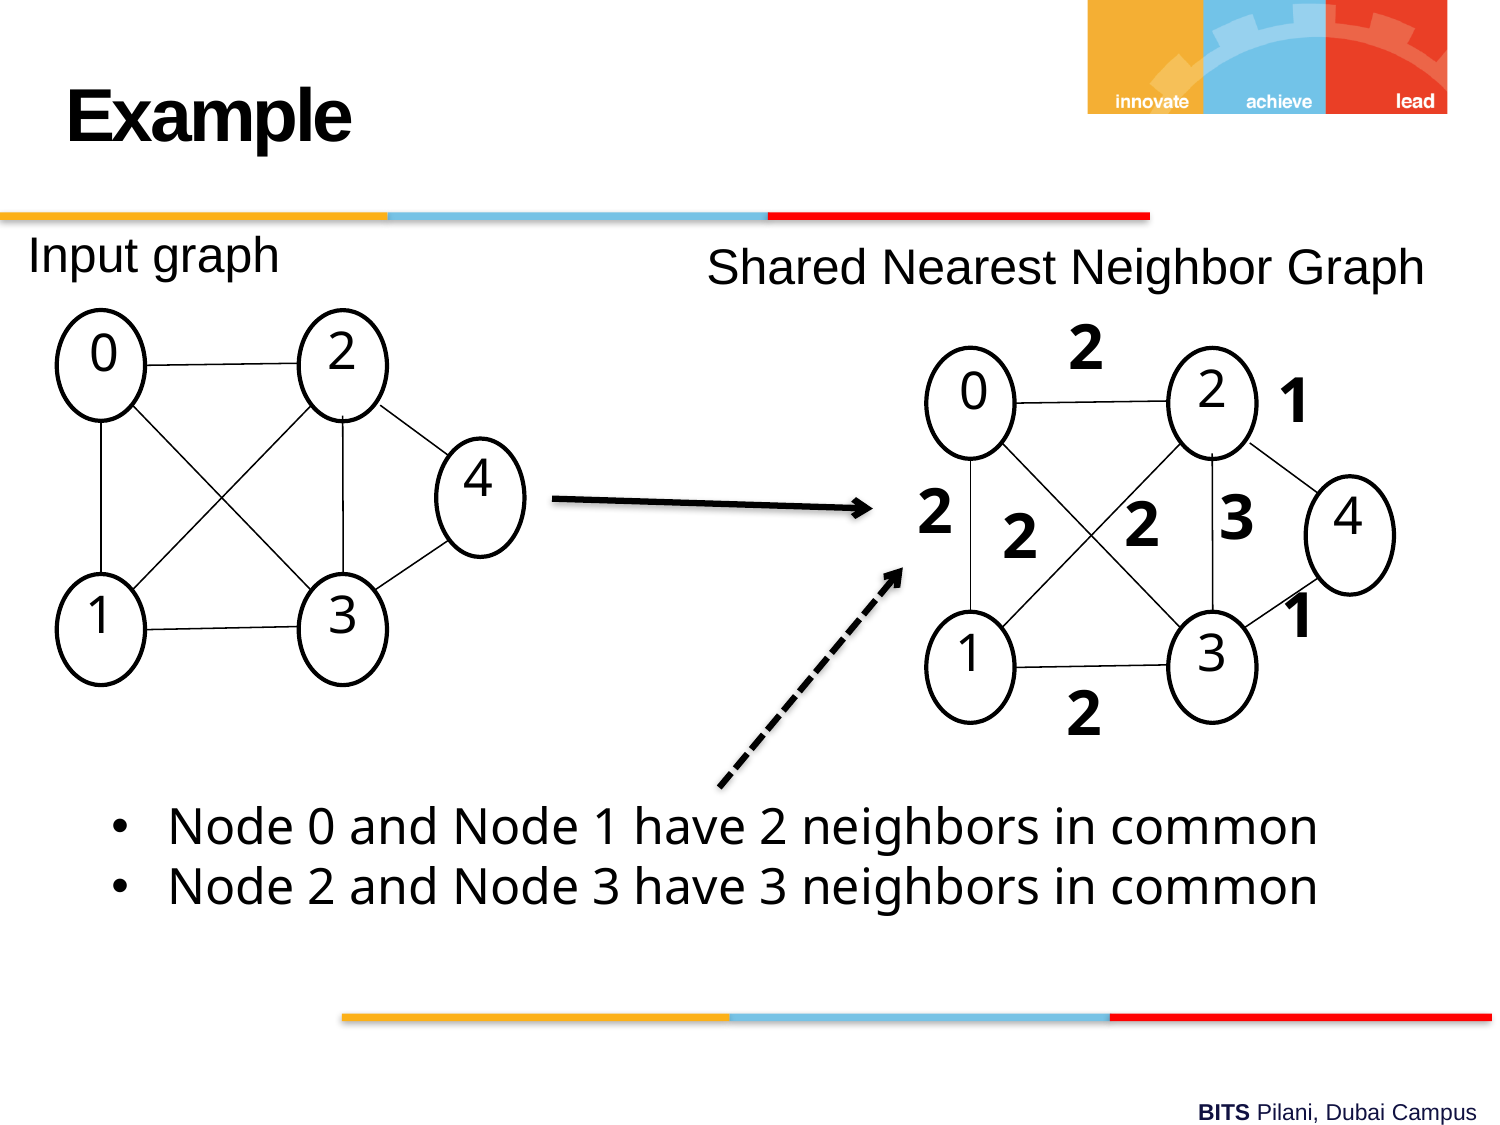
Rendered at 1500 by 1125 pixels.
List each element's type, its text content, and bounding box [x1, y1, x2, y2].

text_box Input graph [12, 214, 310, 290]
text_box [37, 299, 1395, 788]
picture [1087, 0, 1448, 114]
text_box Node 0 and Node 1 have 2 neighbors in common Node 2 and Node 3 have 3 neighbors in common [96, 787, 1461, 923]
list Example [50, 24, 1088, 213]
text_box Shared Nearest Neighbor Graph [691, 226, 1492, 302]
